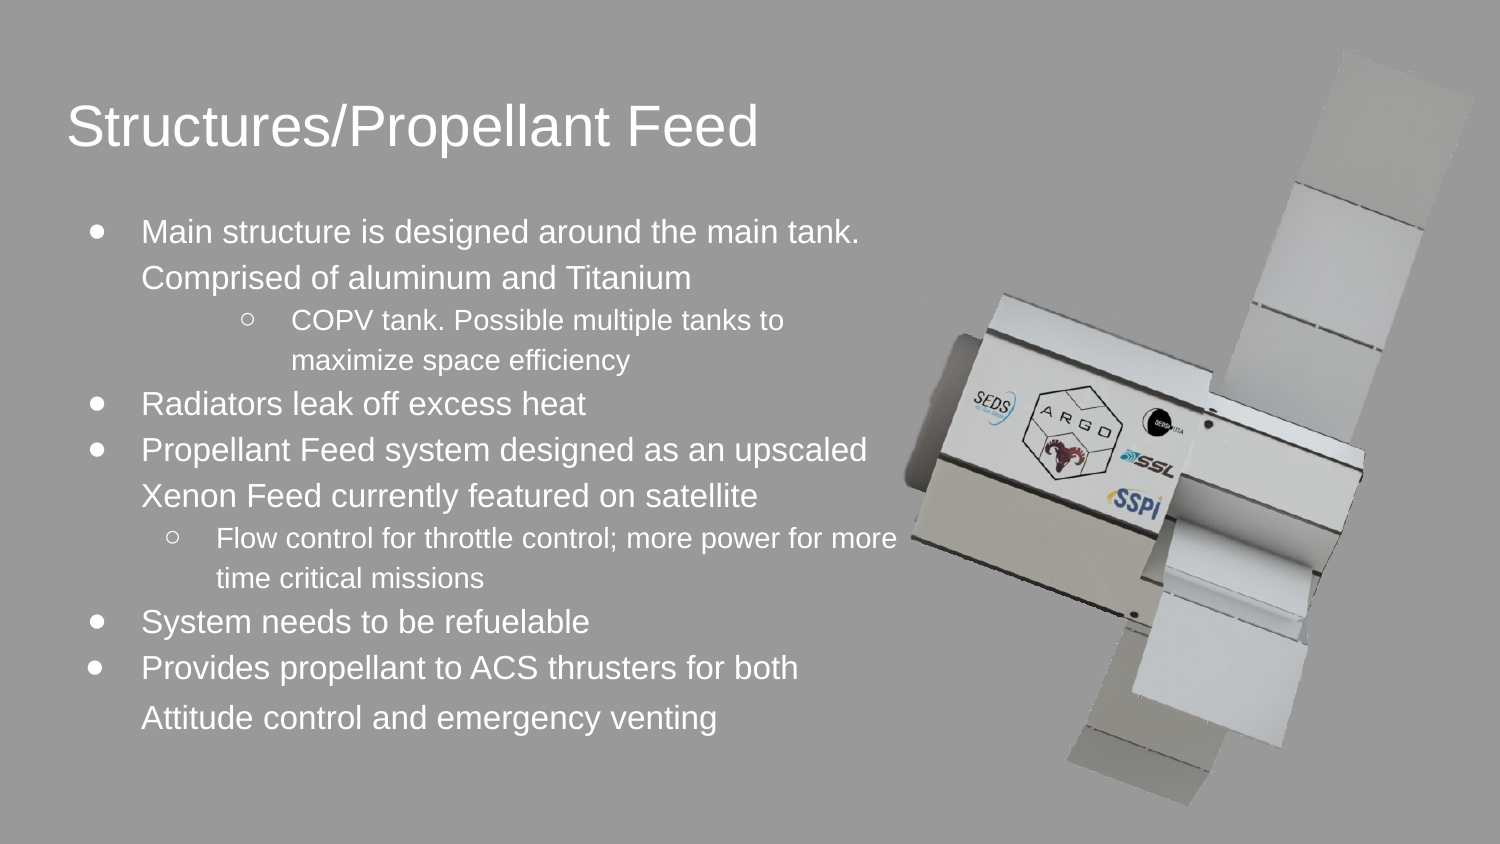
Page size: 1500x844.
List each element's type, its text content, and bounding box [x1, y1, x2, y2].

picture [659, 0, 1500, 844]
title Structures/Propellant Feed [51, 72, 654, 167]
list Main structure is designed around the main tank. Comprised of aluminum and Titanium COPV tank. Possible multiple tanks to maximize space efficiency Radiators leak off excess heat Propellant Feed system designed as an upscaled Xenon Feed currently featured on satellite Flow control for throttle control; more power for more time critical missions System needs to be refuelable Provides propellant to ACS thrusters for both Attitude control and emergency venting [51, 189, 654, 820]
